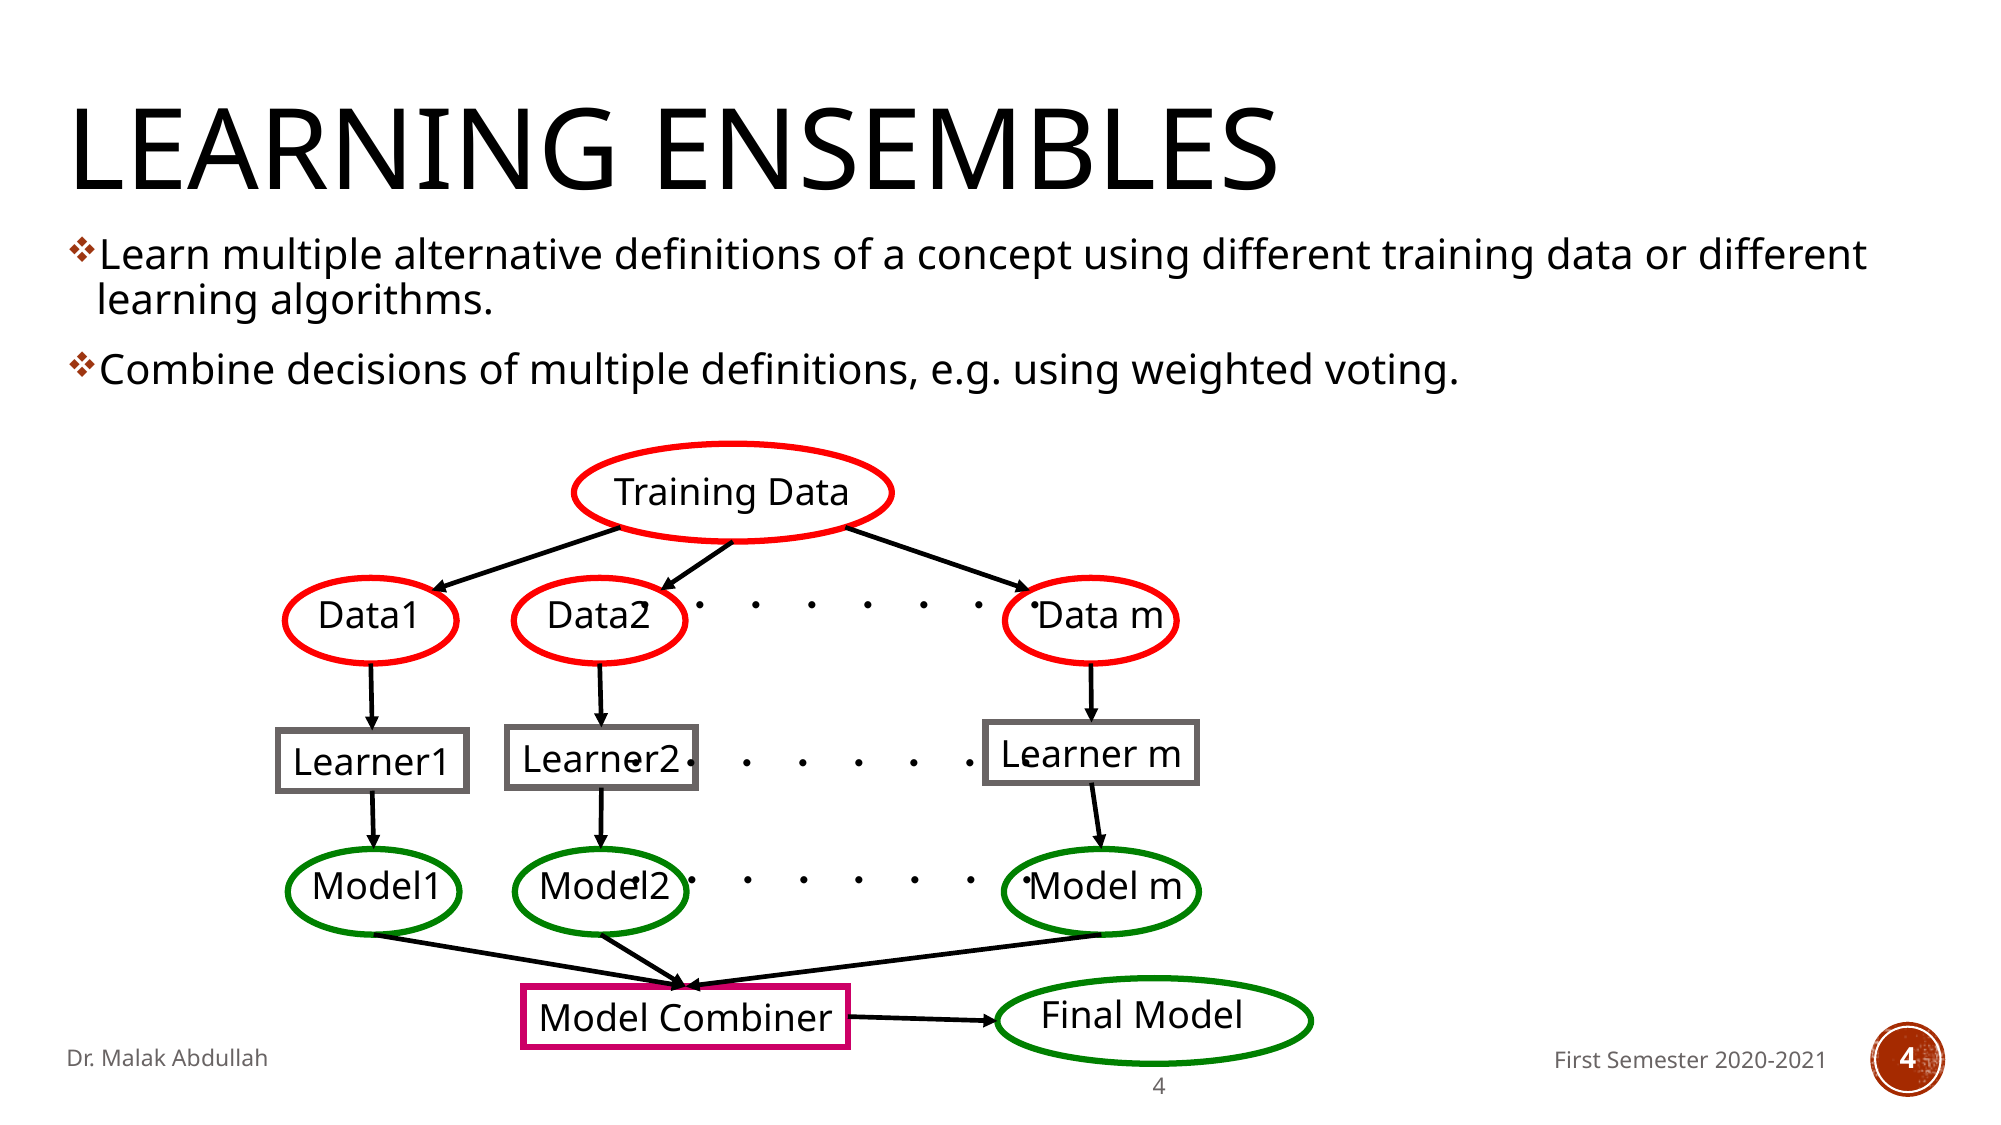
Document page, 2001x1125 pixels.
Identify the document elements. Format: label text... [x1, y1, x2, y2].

slide_number 4 [1855, 1028, 1961, 1089]
footer Dr. Malak Abdullah [51, 1028, 1137, 1089]
text_box 4 [1137, 1049, 1450, 1125]
title Learning Ensembles [51, 49, 1920, 226]
list Learn multiple alternative definitions of a concept using different training data or different learning algorithms. Combine decisions of multiple definitions, e.g. using weighted voting. [51, 226, 1920, 953]
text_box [577, 447, 890, 531]
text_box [282, 670, 1195, 801]
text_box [288, 531, 1175, 662]
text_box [290, 799, 1197, 933]
slide_number First Semester 2020-2021 [1312, 1028, 1844, 1089]
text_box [376, 941, 1101, 1058]
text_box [850, 979, 1310, 1062]
